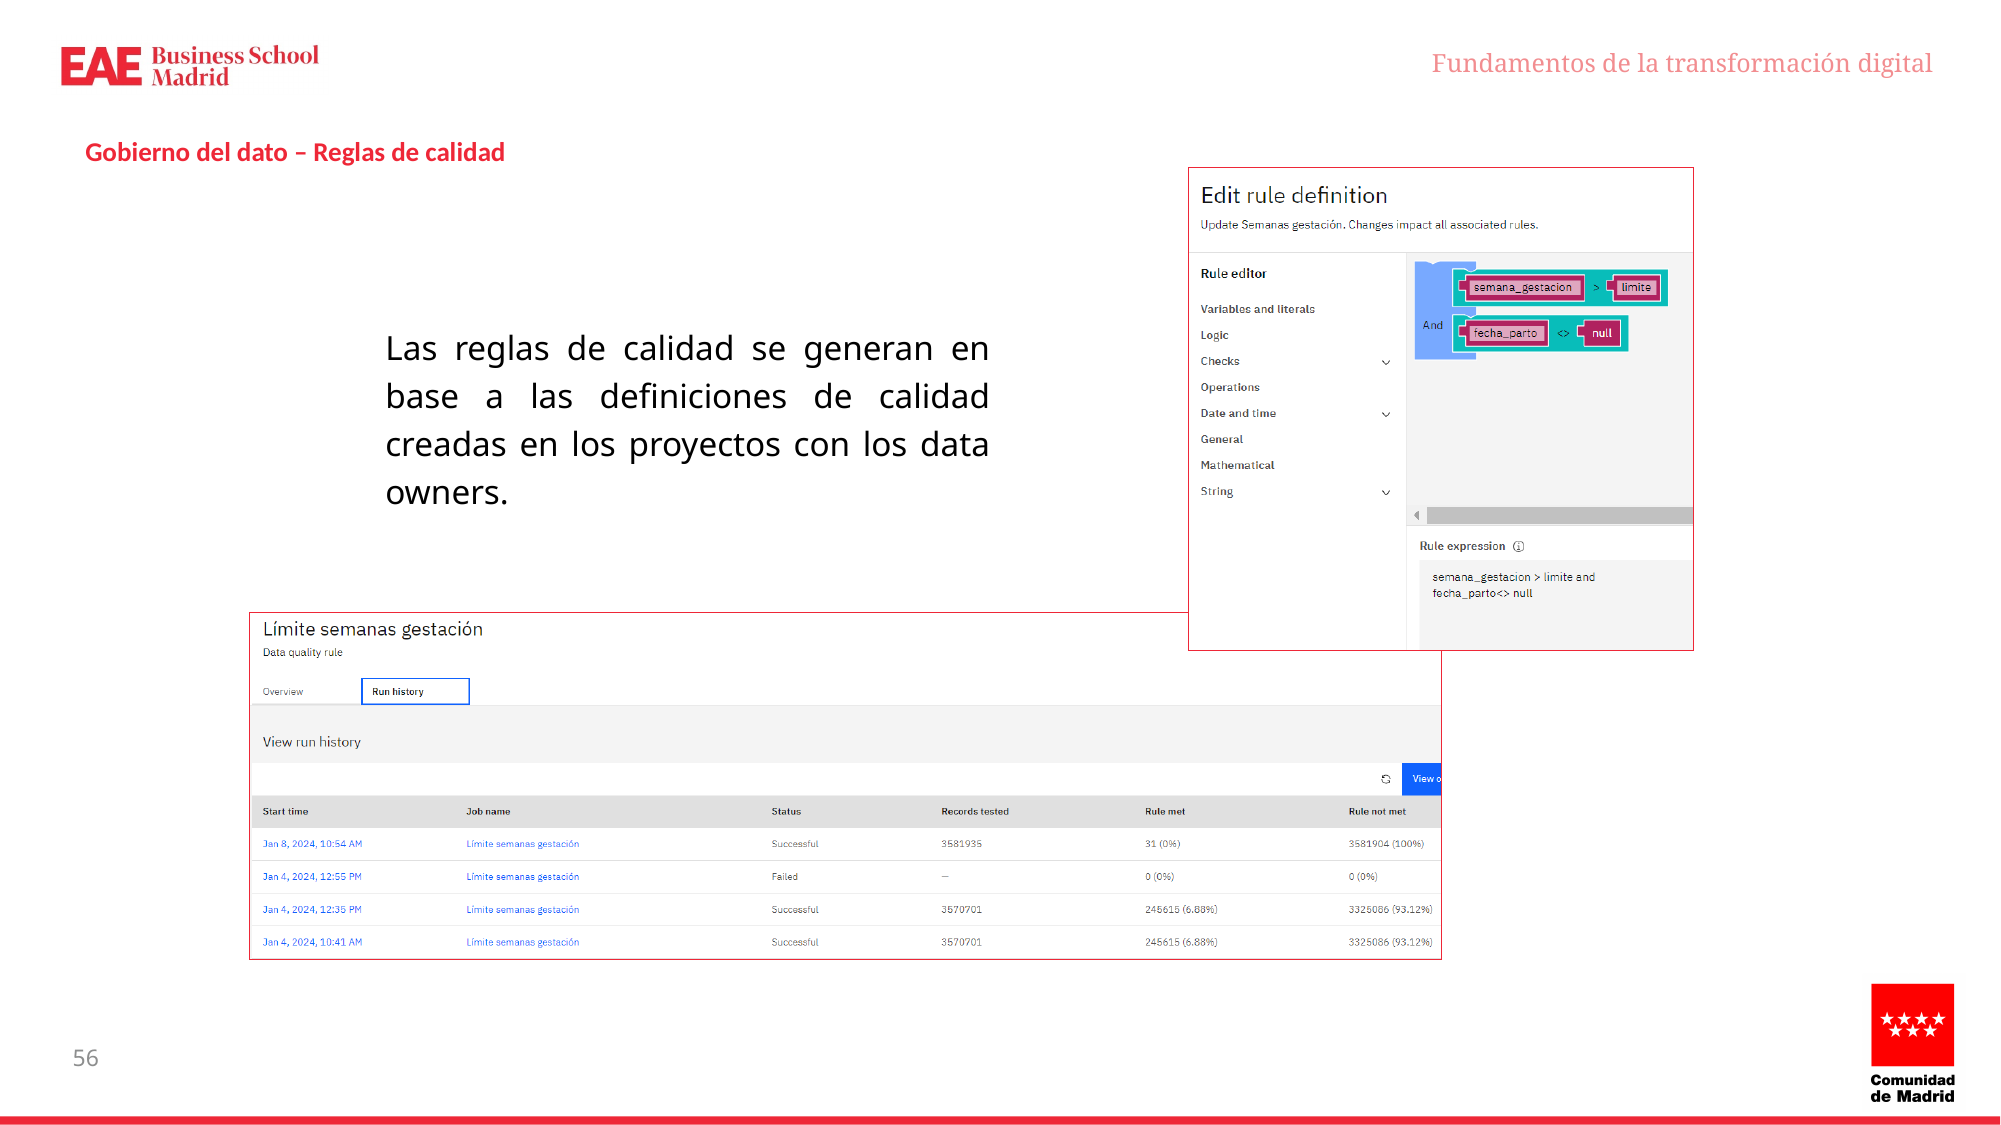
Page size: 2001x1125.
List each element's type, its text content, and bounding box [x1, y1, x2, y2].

picture [51, 35, 329, 95]
text_box Las reglas de calidad se generan en base a las definiciones de calidad creadas en los proyectos con los data owners. [370, 311, 1006, 519]
picture [1862, 973, 1966, 1112]
title Gobierno del dato – Reglas de calidad [70, 130, 1946, 205]
slide_number 56 [57, 1029, 508, 1090]
picture [249, 167, 1694, 960]
footer Fundamentos de la transformación digital [370, 34, 1949, 95]
